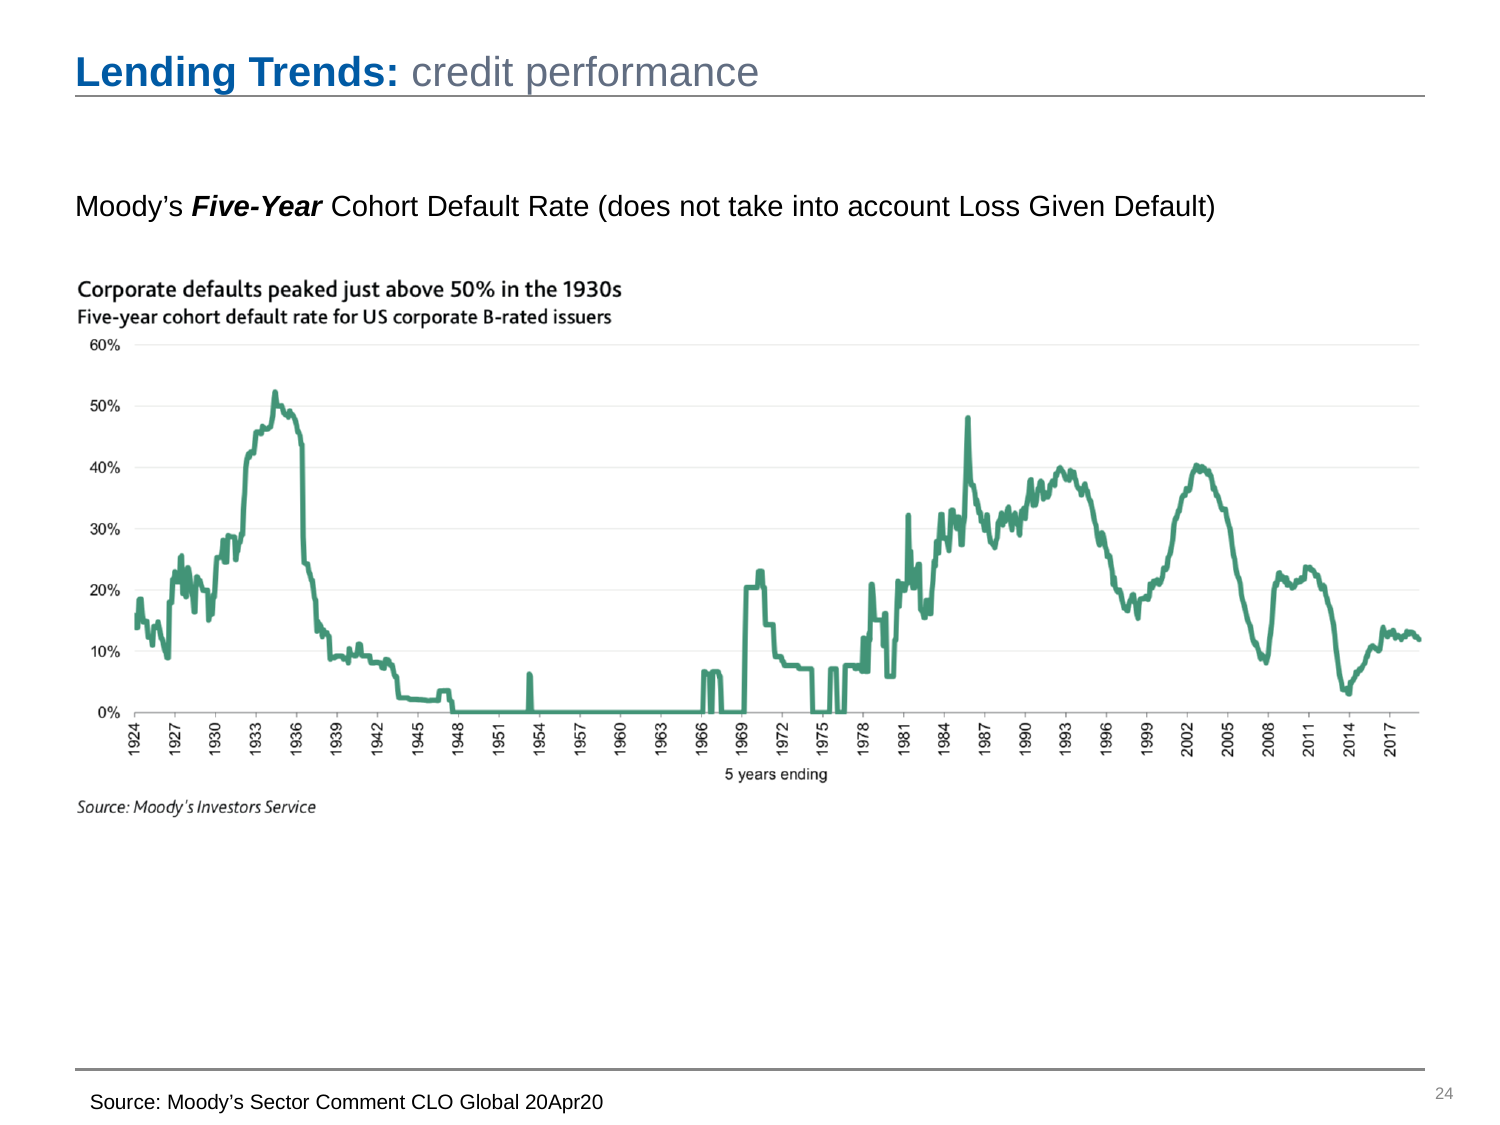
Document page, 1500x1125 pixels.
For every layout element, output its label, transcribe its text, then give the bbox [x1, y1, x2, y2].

title Lending Trends: credit performance [75, 45, 1424, 96]
text_box Source: Moody’s Sector Comment CLO Global 20Apr20 [74, 1081, 810, 1122]
picture [75, 276, 1426, 818]
list Moody’s Five-Year Cohort Default Rate (does not take into account Loss Given Default) [75, 187, 1395, 225]
